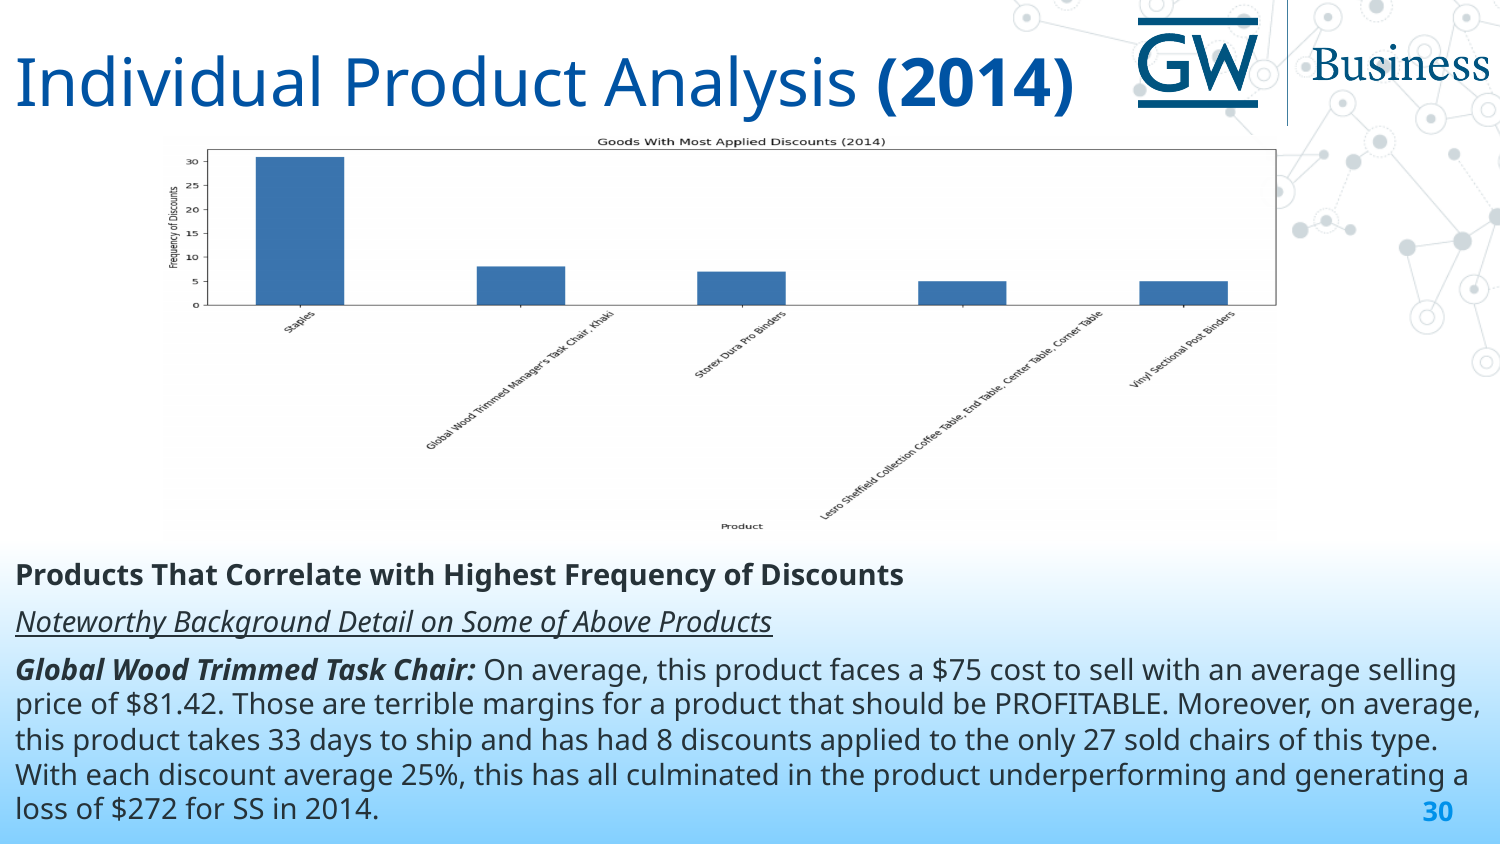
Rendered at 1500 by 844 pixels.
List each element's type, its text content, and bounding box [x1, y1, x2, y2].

list Products That Correlate with Highest Frequency of Discounts Noteworthy Background Detail on Some of Above Products Global Wood Trimmed Task Chair: On average, this product faces a $75 cost to sell with an average selling price of $81.42. Those are terrible margins for a product that should be PROFITABLE. Moreover, on average, this product takes 33 days to ship and has had 8 discounts applied to the only 27 sold chairs of this type. With each discount average 25%, this has all culminated in the product underperforming and generating a loss of $272 for SS in 2014. [0, 541, 1500, 844]
title Individual Product Analysis (2014) [0, 9, 1133, 136]
picture [0, 0, 1500, 542]
slide_number 30 [1378, 779, 1469, 844]
